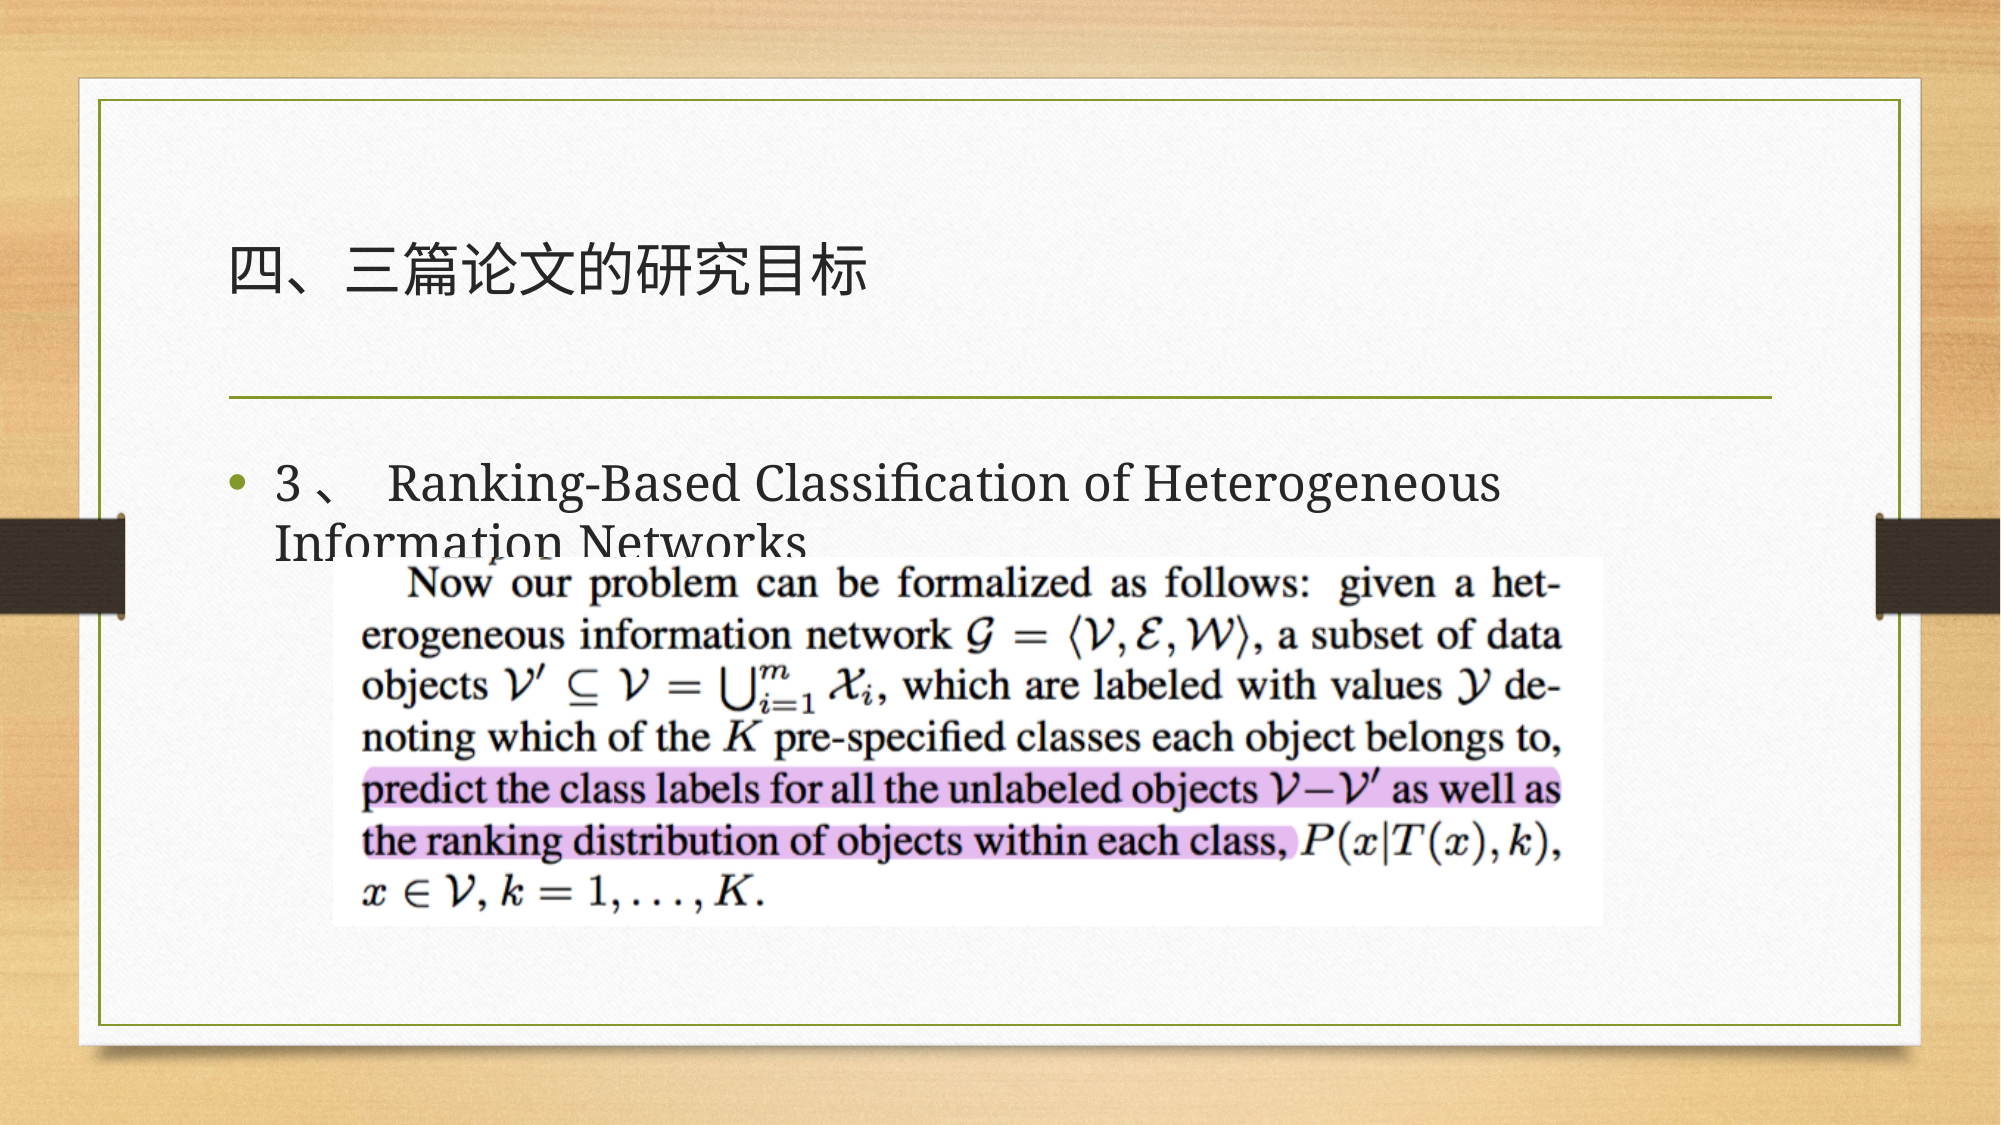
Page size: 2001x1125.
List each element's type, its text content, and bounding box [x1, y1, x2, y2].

picture [0, 0, 2001, 1125]
title 四、三篇论文的研究目标 [212, 161, 1788, 375]
text_box 3、 Ranking-Based Classification of Heterogeneous Information Networks [212, 444, 1788, 989]
